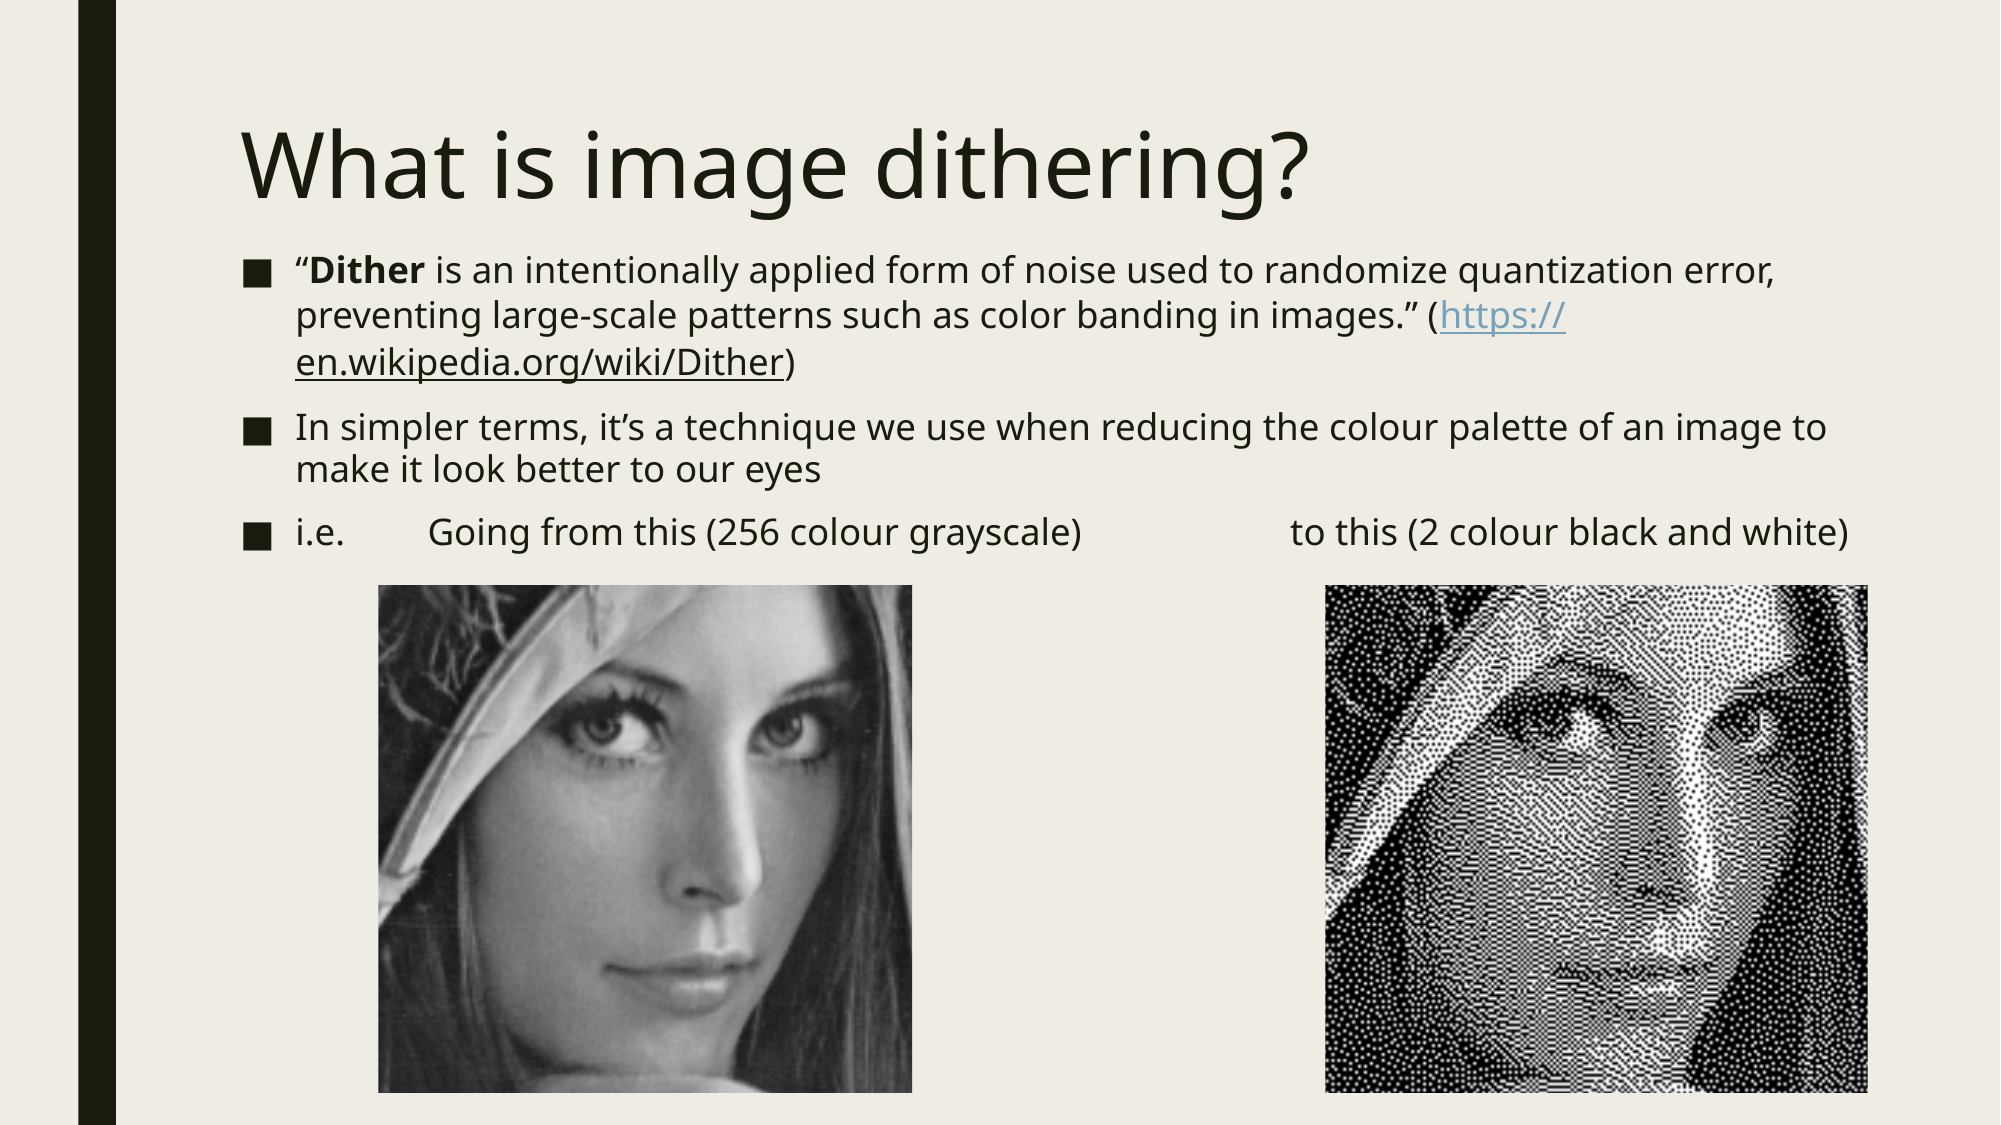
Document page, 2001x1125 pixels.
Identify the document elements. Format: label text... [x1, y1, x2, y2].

picture [1325, 585, 1868, 1093]
title What is image dithering? [225, 112, 1800, 242]
list “Dither is an intentionally applied form of noise used to randomize quantization error, preventing large-scale patterns such as color banding in images.” (https://en.wikipedia.org/wiki/Dither) In simpler terms, it’s a technique we use when reducing the colour palette of an image to make it look better to our eyes i.e. Going from this (256 colour grayscale) to this (2 colour black and white) [225, 242, 1879, 577]
picture [378, 585, 913, 1093]
